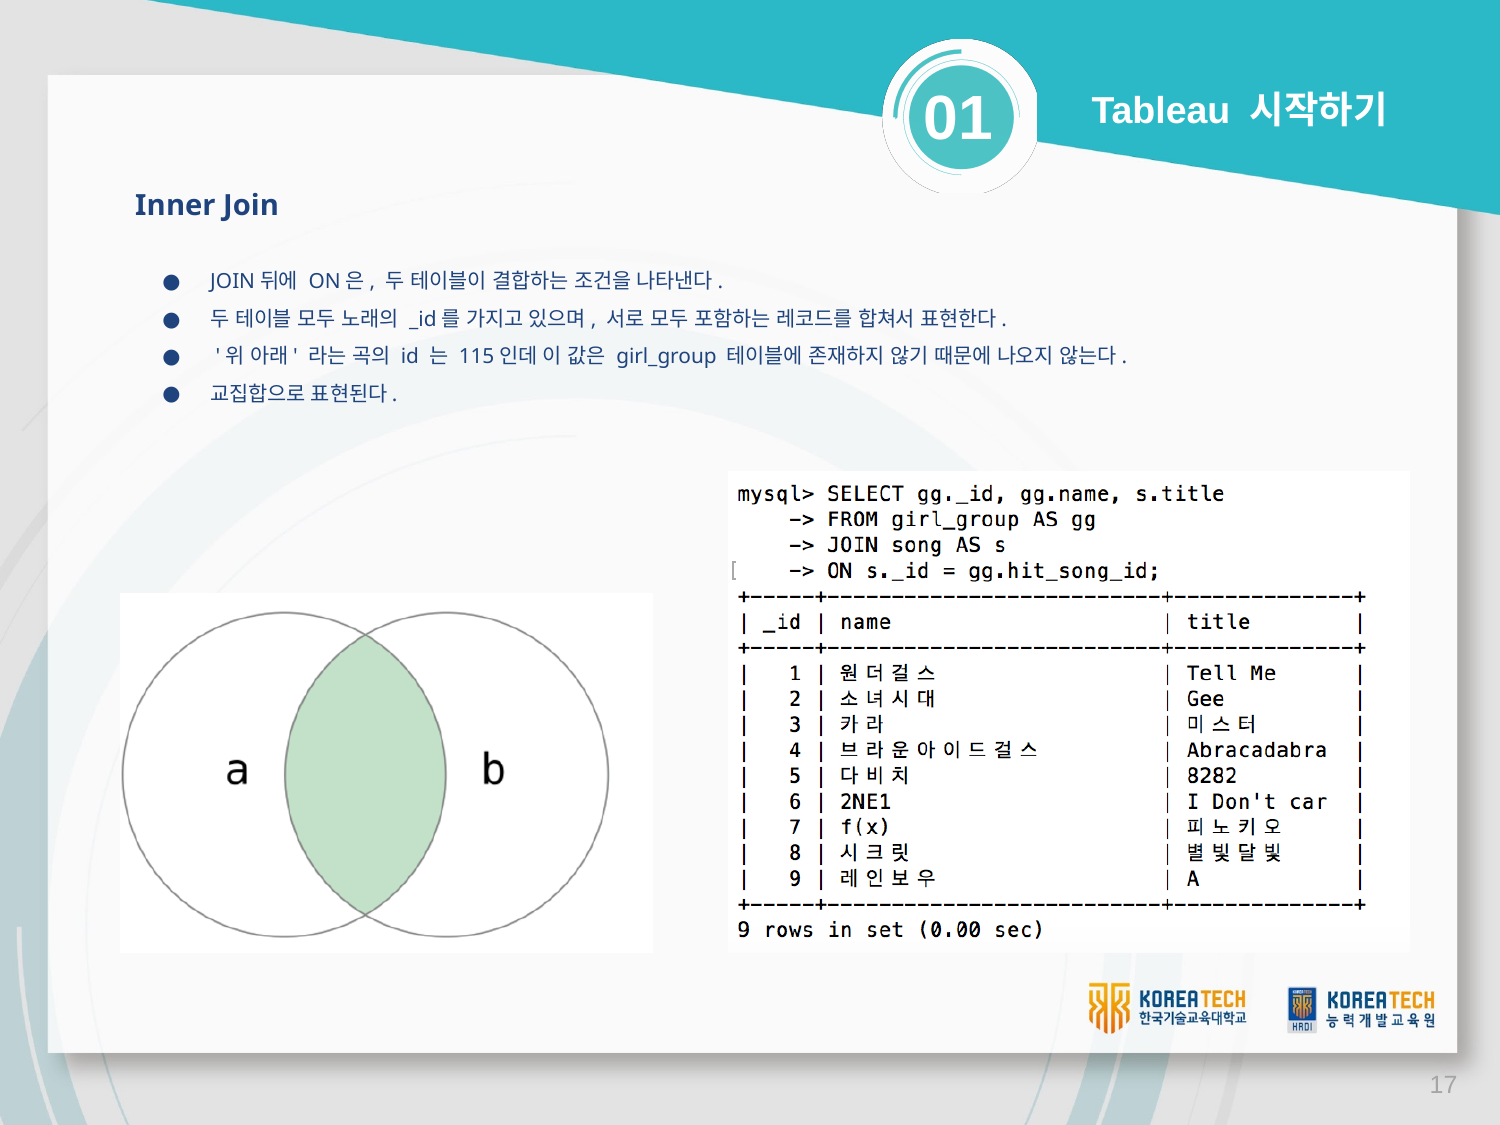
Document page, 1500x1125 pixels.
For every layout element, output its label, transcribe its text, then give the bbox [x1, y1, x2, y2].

text_box Tableau 시작하기 [1046, 78, 1433, 140]
text_box Inner Join JOIN뒤에 ON은, 두 테이블이 결합하는 조건을 나타낸다. 두 테이블 모두 노래의 _id를 가지고 있으며, 서로 모두 포함하는 레코드를 합쳐서 표현한다. '위 아래' 라는 곡의 id 는 115인데 이 값은 girl_group 테이블에 존재하지 않기 때문에 나오지 않는다. 교집합으로 표현된다. [120, 170, 1292, 439]
picture [0, 0, 1500, 1125]
slide_number 17 [1225, 1053, 1473, 1114]
